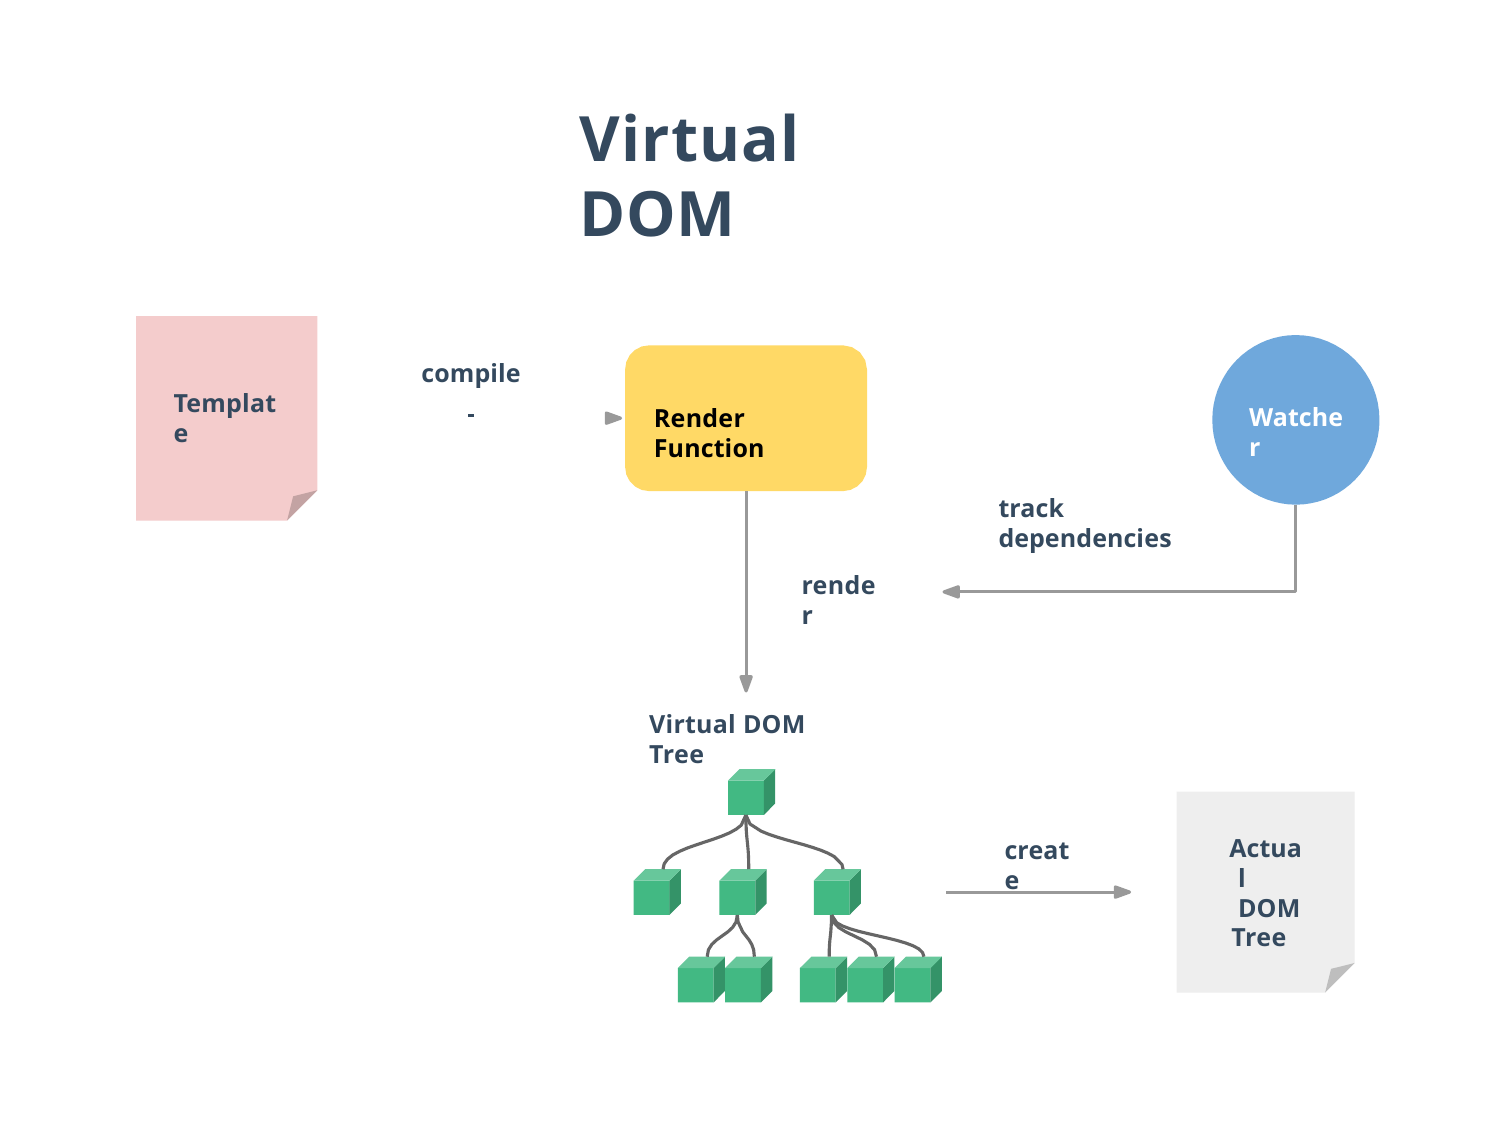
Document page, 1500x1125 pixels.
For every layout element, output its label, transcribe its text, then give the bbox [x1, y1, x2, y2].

text_box [930, 958, 942, 1003]
text_box [847, 956, 895, 969]
text_box [728, 781, 763, 815]
text_box [799, 969, 835, 1003]
text_box [633, 881, 669, 915]
text_box [959, 504, 1296, 592]
text_box render [799, 567, 878, 630]
text_box [719, 869, 767, 881]
text_box [813, 869, 862, 881]
text_box Render Function [651, 400, 841, 463]
text_box [847, 969, 883, 1003]
title Virtual DOM [577, 96, 922, 287]
text_box [745, 815, 844, 870]
text_box [719, 881, 755, 915]
text_box create [1002, 832, 1078, 895]
text_box [136, 316, 318, 521]
text_box [755, 870, 767, 915]
text_box [894, 956, 942, 969]
text_box [625, 345, 868, 492]
text_box [831, 915, 924, 957]
text_box [287, 490, 318, 521]
text_box [813, 881, 849, 915]
text_box [737, 915, 755, 957]
text_box [799, 956, 848, 969]
text_box compile [313, 356, 616, 447]
text_box [835, 957, 848, 1003]
text_box Virtual DOM Tree [647, 706, 845, 769]
text_box [728, 769, 776, 781]
text_box [713, 958, 725, 1003]
text_box [1212, 335, 1380, 505]
text_box [1176, 791, 1355, 993]
text_box track dependencies [996, 490, 1221, 553]
text_box [725, 956, 773, 969]
text_box [633, 869, 682, 881]
text_box [944, 586, 959, 598]
text_box [883, 958, 895, 1003]
text_box Watcher [1247, 399, 1345, 462]
text_box [663, 815, 745, 870]
text_box [677, 956, 726, 969]
text_box [832, 918, 877, 957]
text_box [740, 676, 752, 691]
text_box [894, 969, 930, 1003]
text_box [763, 770, 776, 815]
text_box [707, 915, 737, 957]
text_box Actual DOM Tree [1227, 829, 1304, 951]
text_box Template [171, 385, 283, 448]
text_box [1115, 886, 1130, 898]
text_box [849, 871, 861, 915]
text_box [669, 871, 681, 915]
text_box [1325, 962, 1355, 993]
text_box [760, 958, 773, 1003]
text_box [677, 969, 713, 1003]
text_box [725, 969, 760, 1003]
